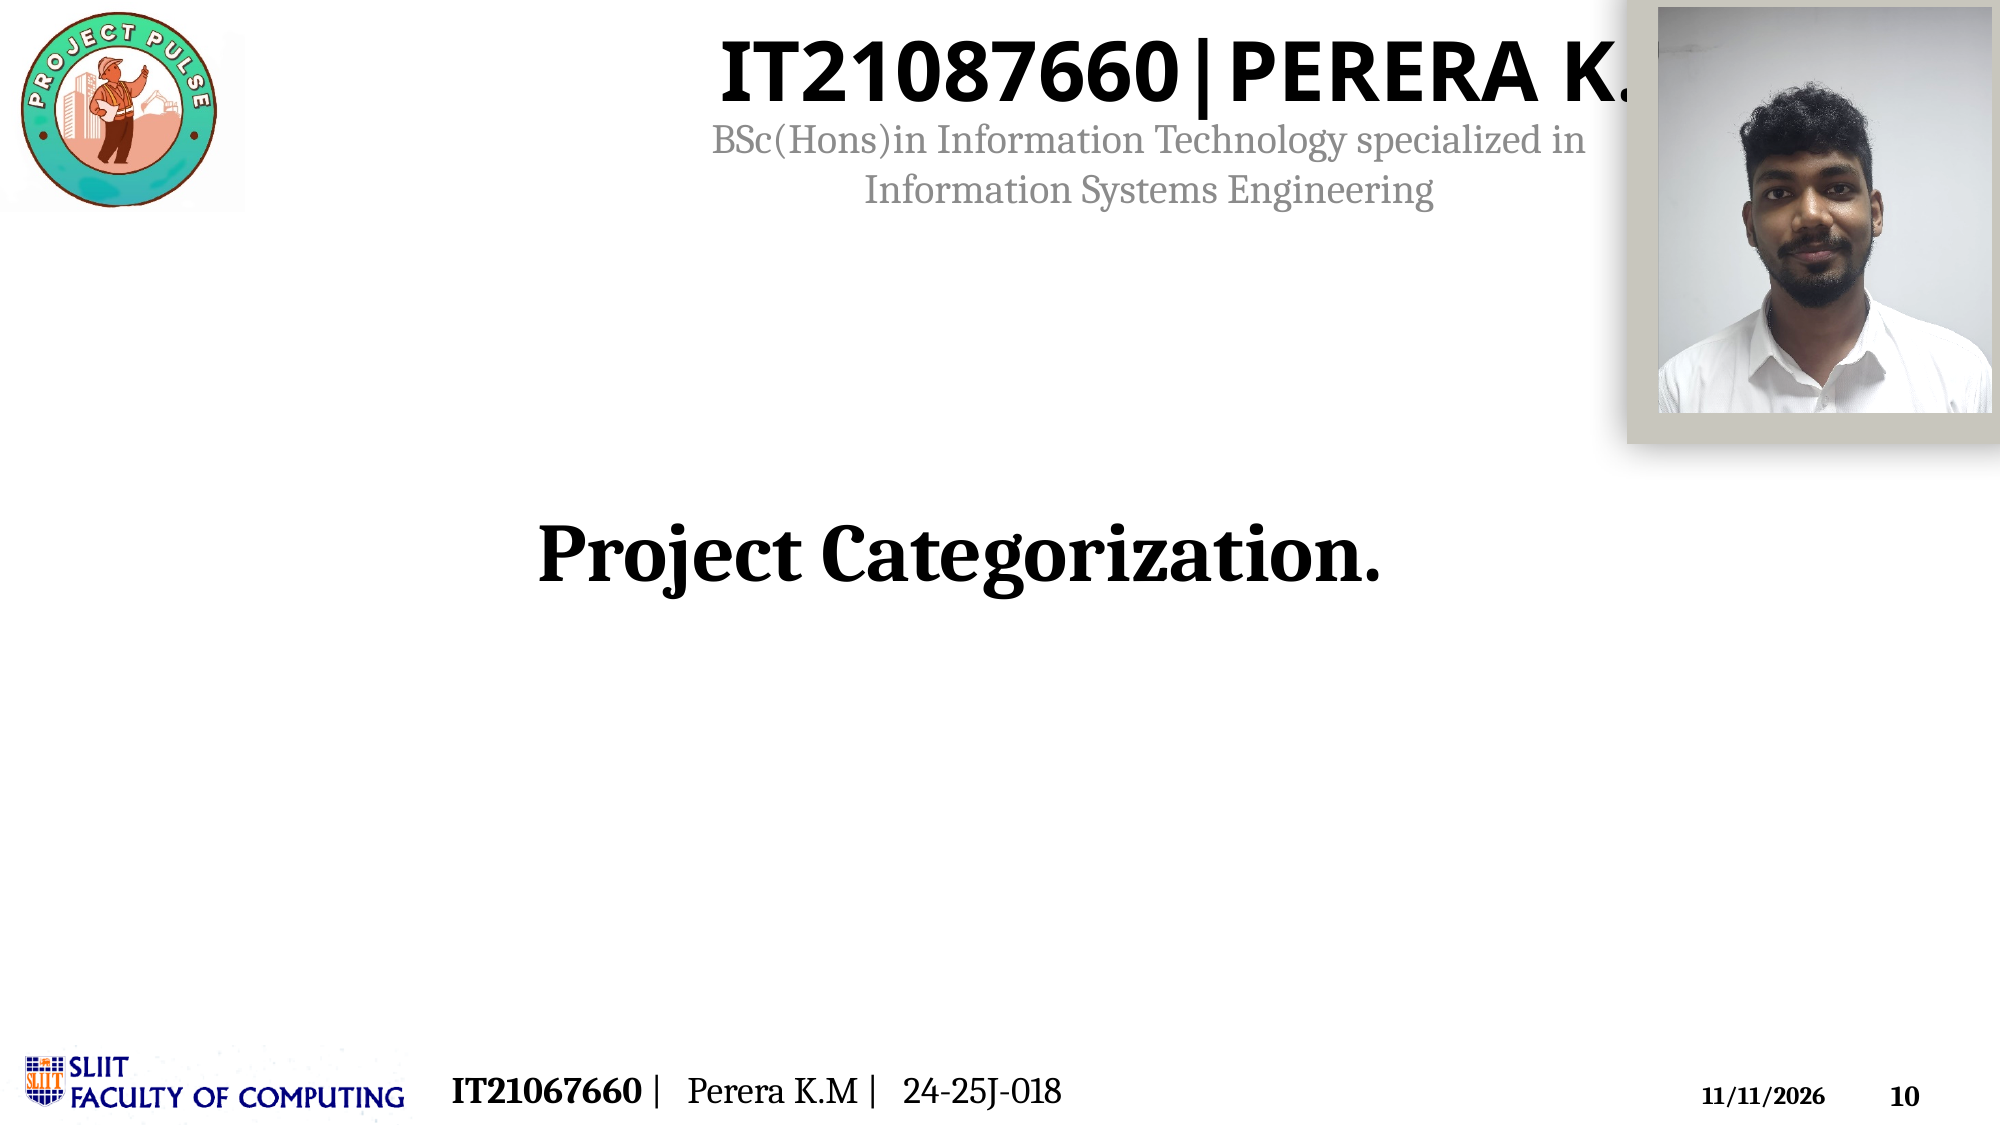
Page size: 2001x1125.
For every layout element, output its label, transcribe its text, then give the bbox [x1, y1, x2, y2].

picture [0, 2, 246, 212]
picture [1658, 6, 1993, 413]
list BSc(Hons)in Information Technology specialized in Information Systems Engineering [681, 140, 1600, 278]
text_box Project Categorization. [114, 490, 1733, 606]
picture [0, 1045, 413, 1124]
title IT21087660|Perera K.M [705, 10, 1600, 140]
text_box IT21067660 | Perera K.M | 24-25J-018 [435, 1056, 1557, 1120]
